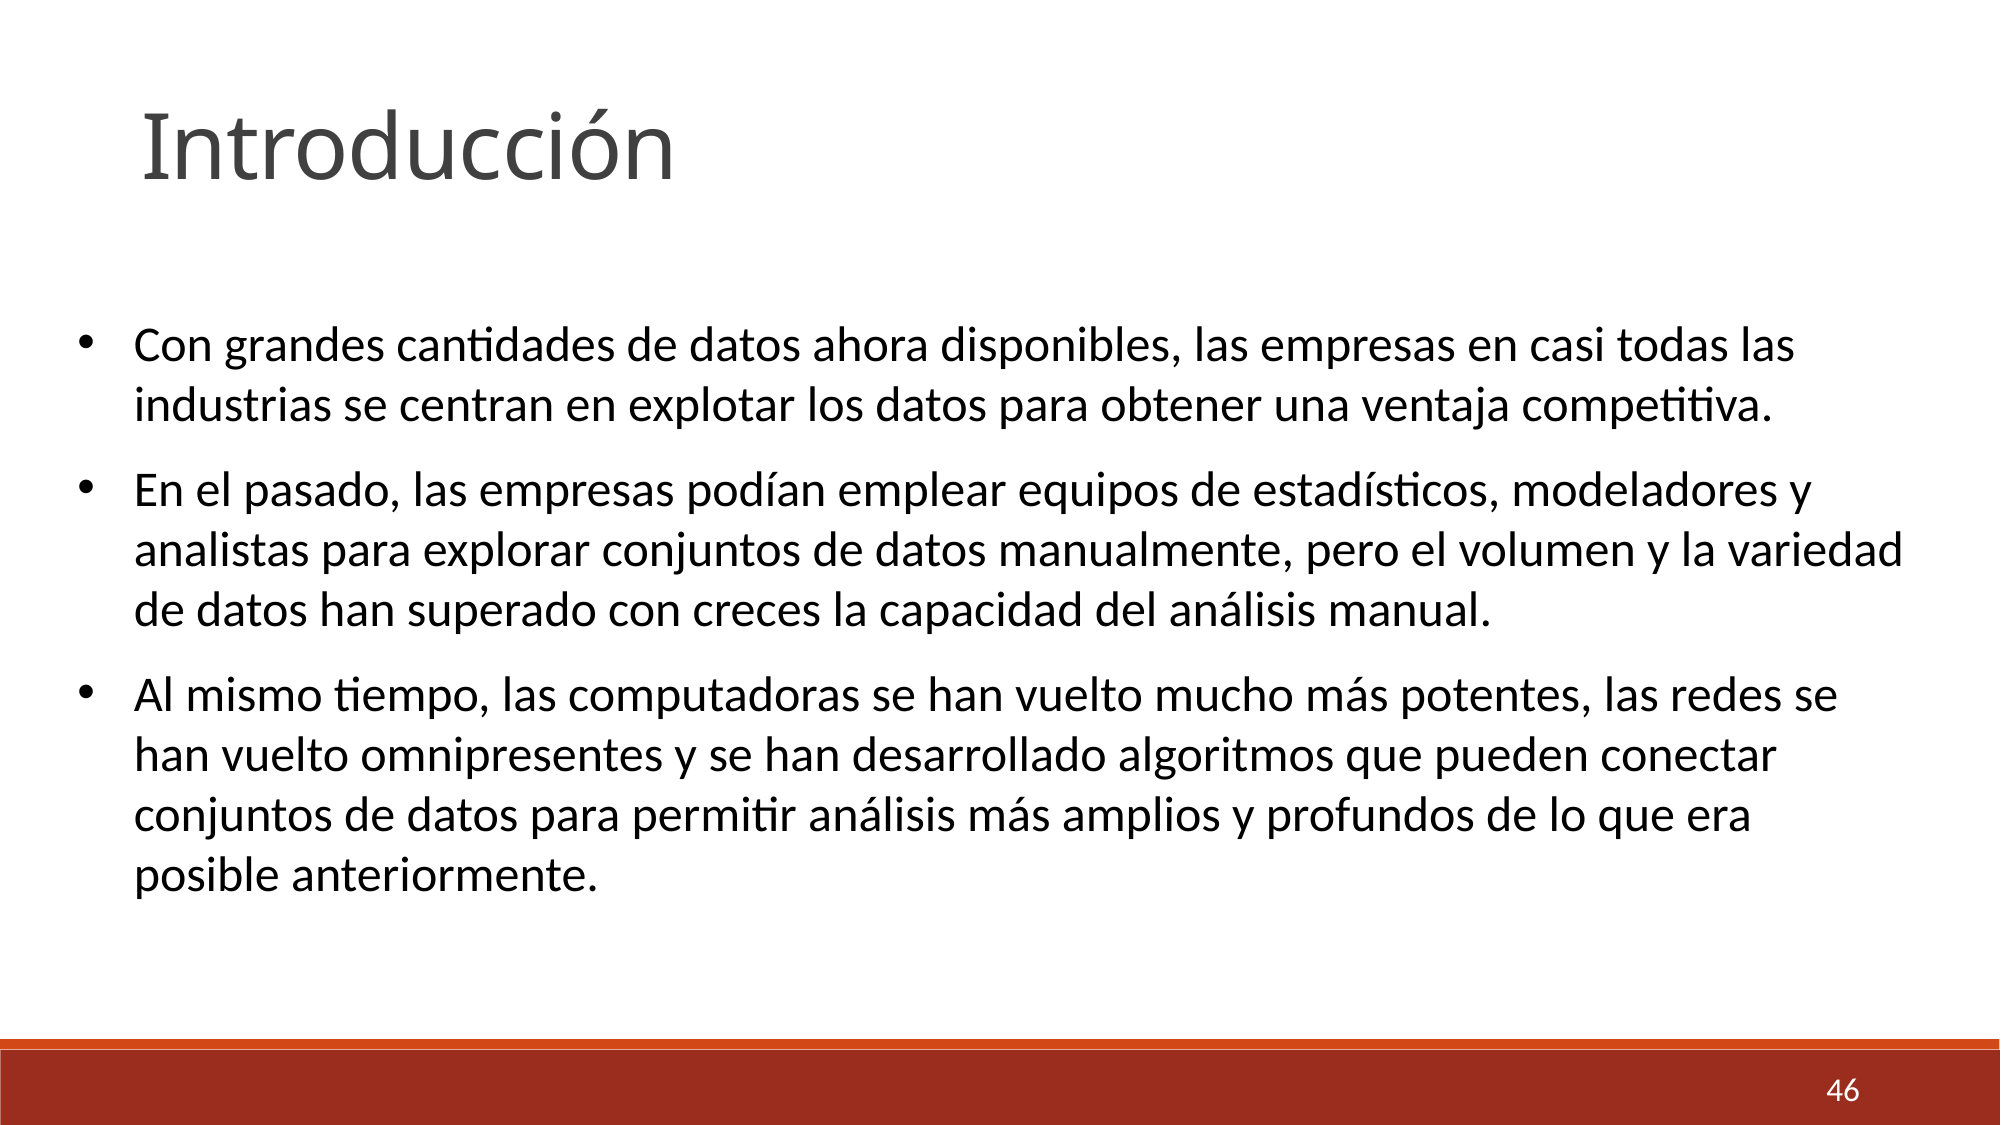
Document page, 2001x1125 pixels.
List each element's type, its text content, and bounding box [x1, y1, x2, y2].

text_box Introducción [126, 97, 1821, 237]
text_box Con grandes cantidades de datos ahora disponibles, las empresas en casi todas las industrias se centran en explotar los datos para obtener una ventaja competitiva. En el pasado, las empresas podían emplear equipos de estadísticos, modeladores y analistas para explorar conjuntos de datos manualmente, pero el volumen y la variedad de datos han superado con creces la capacidad del análisis manual. Al mismo tiempo, las computadoras se han vuelto mucho más potentes, las redes se han vuelto omnipresentes y se han desarrollado algoritmos que pueden conectar conjuntos de datos para permitir análisis más amplios y profundos de lo que era posible anteriormente. [62, 304, 1925, 909]
slide_number 46 [126, 1061, 1875, 1115]
